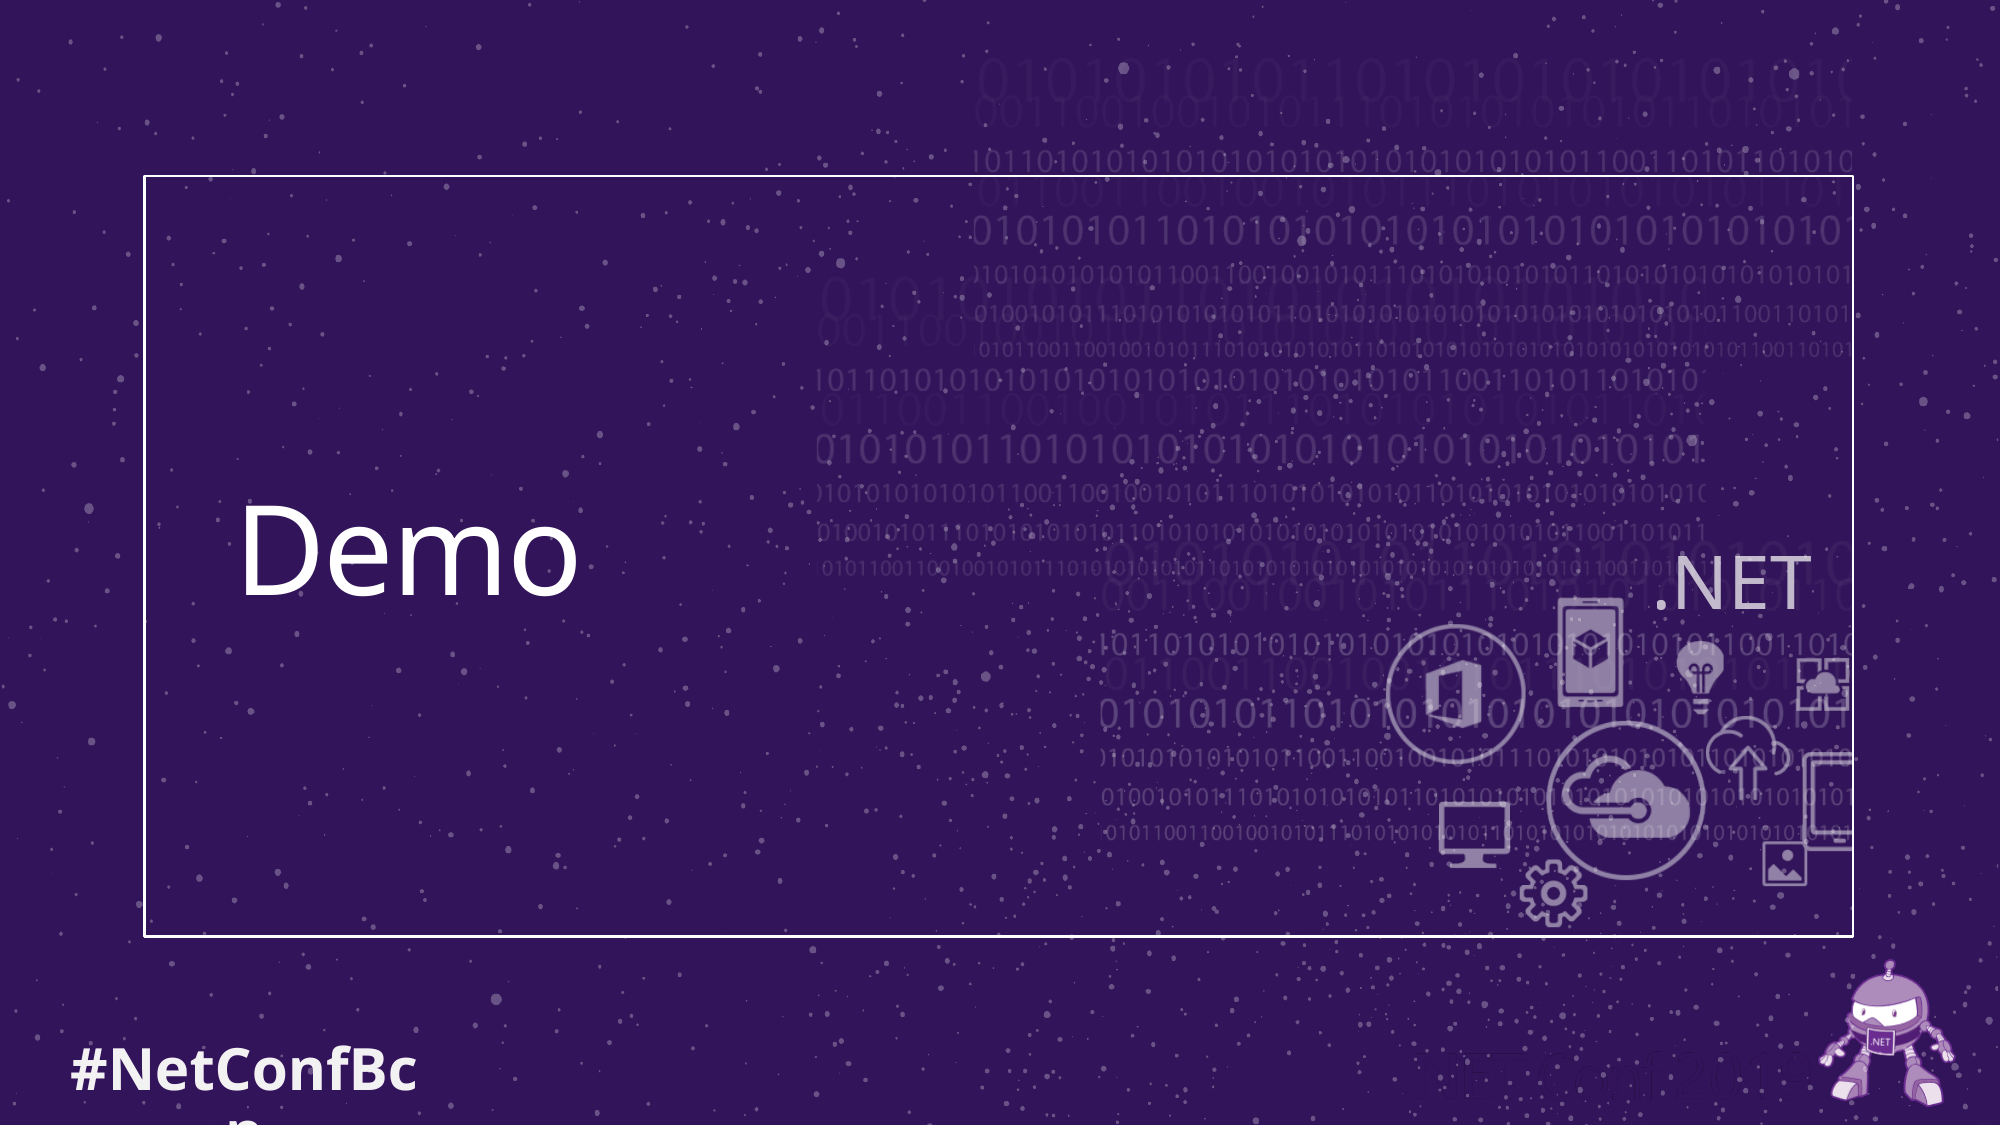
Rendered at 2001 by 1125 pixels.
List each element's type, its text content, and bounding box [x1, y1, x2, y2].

picture [1, 0, 1999, 1125]
title Demo [210, 472, 1853, 640]
